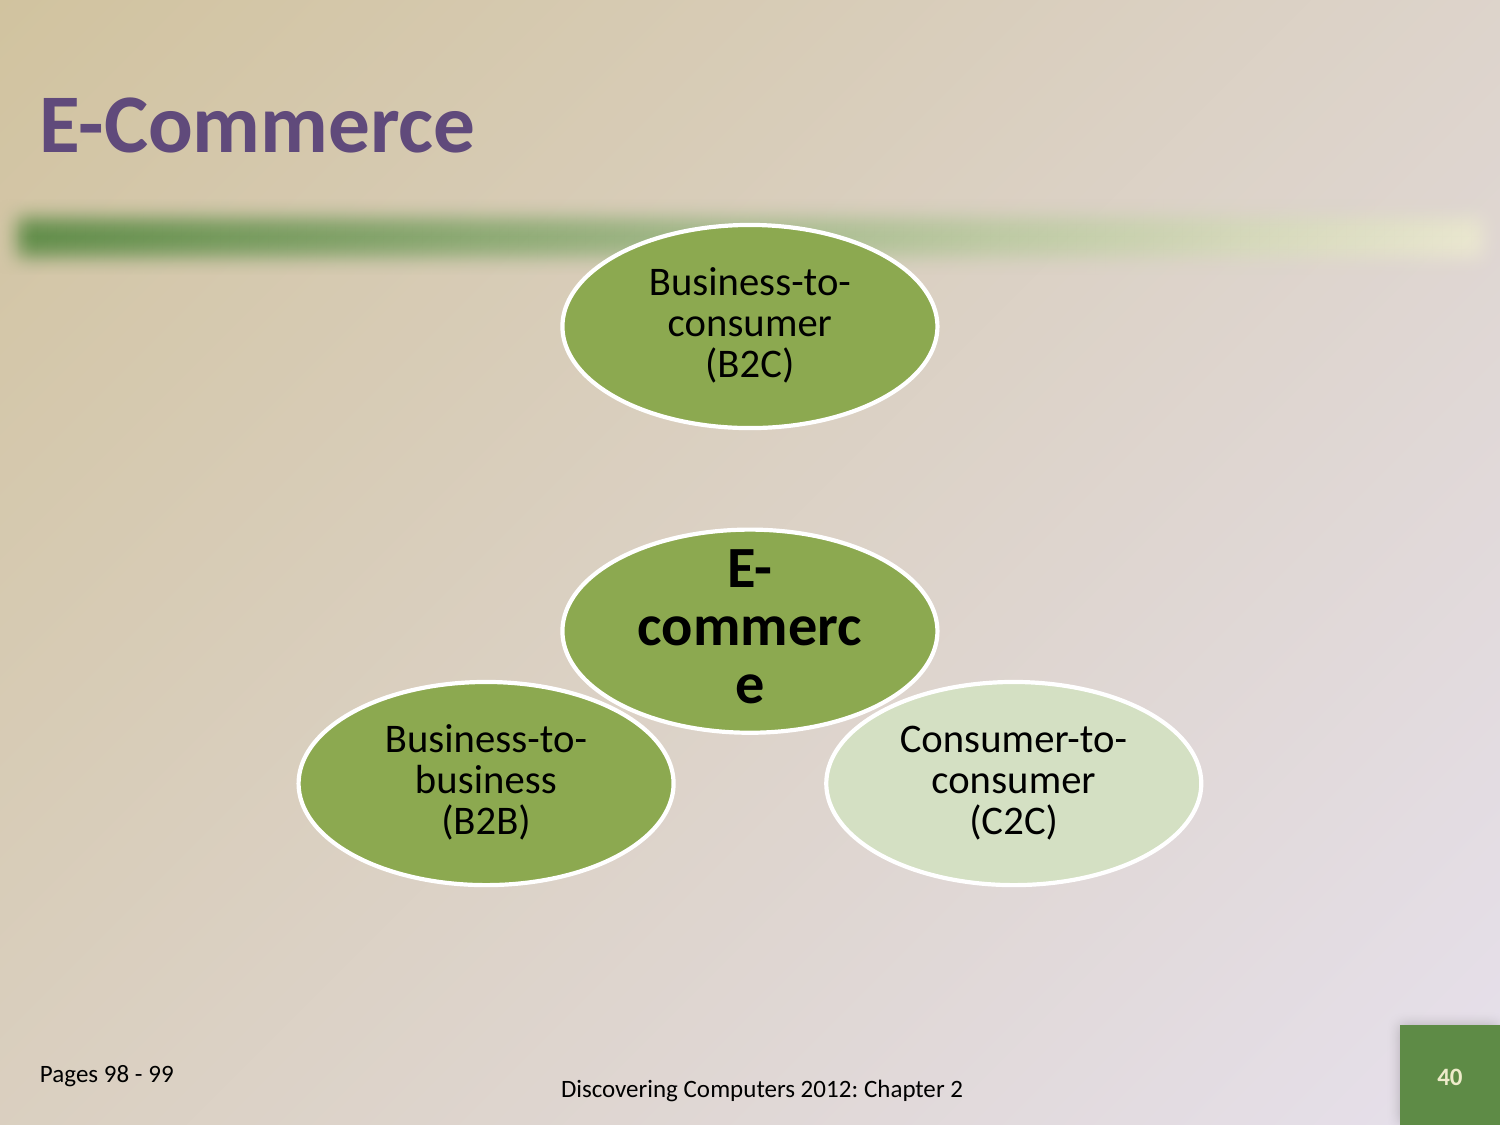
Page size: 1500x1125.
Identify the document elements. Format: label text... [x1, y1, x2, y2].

footer Discovering Computers 2012: Chapter 2 [450, 1050, 1075, 1125]
list Pages 98 - 99 [24, 1050, 300, 1125]
slide_number 40 [1400, 1046, 1500, 1125]
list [0, 224, 1500, 1038]
title E-Commerce [24, 24, 1475, 213]
